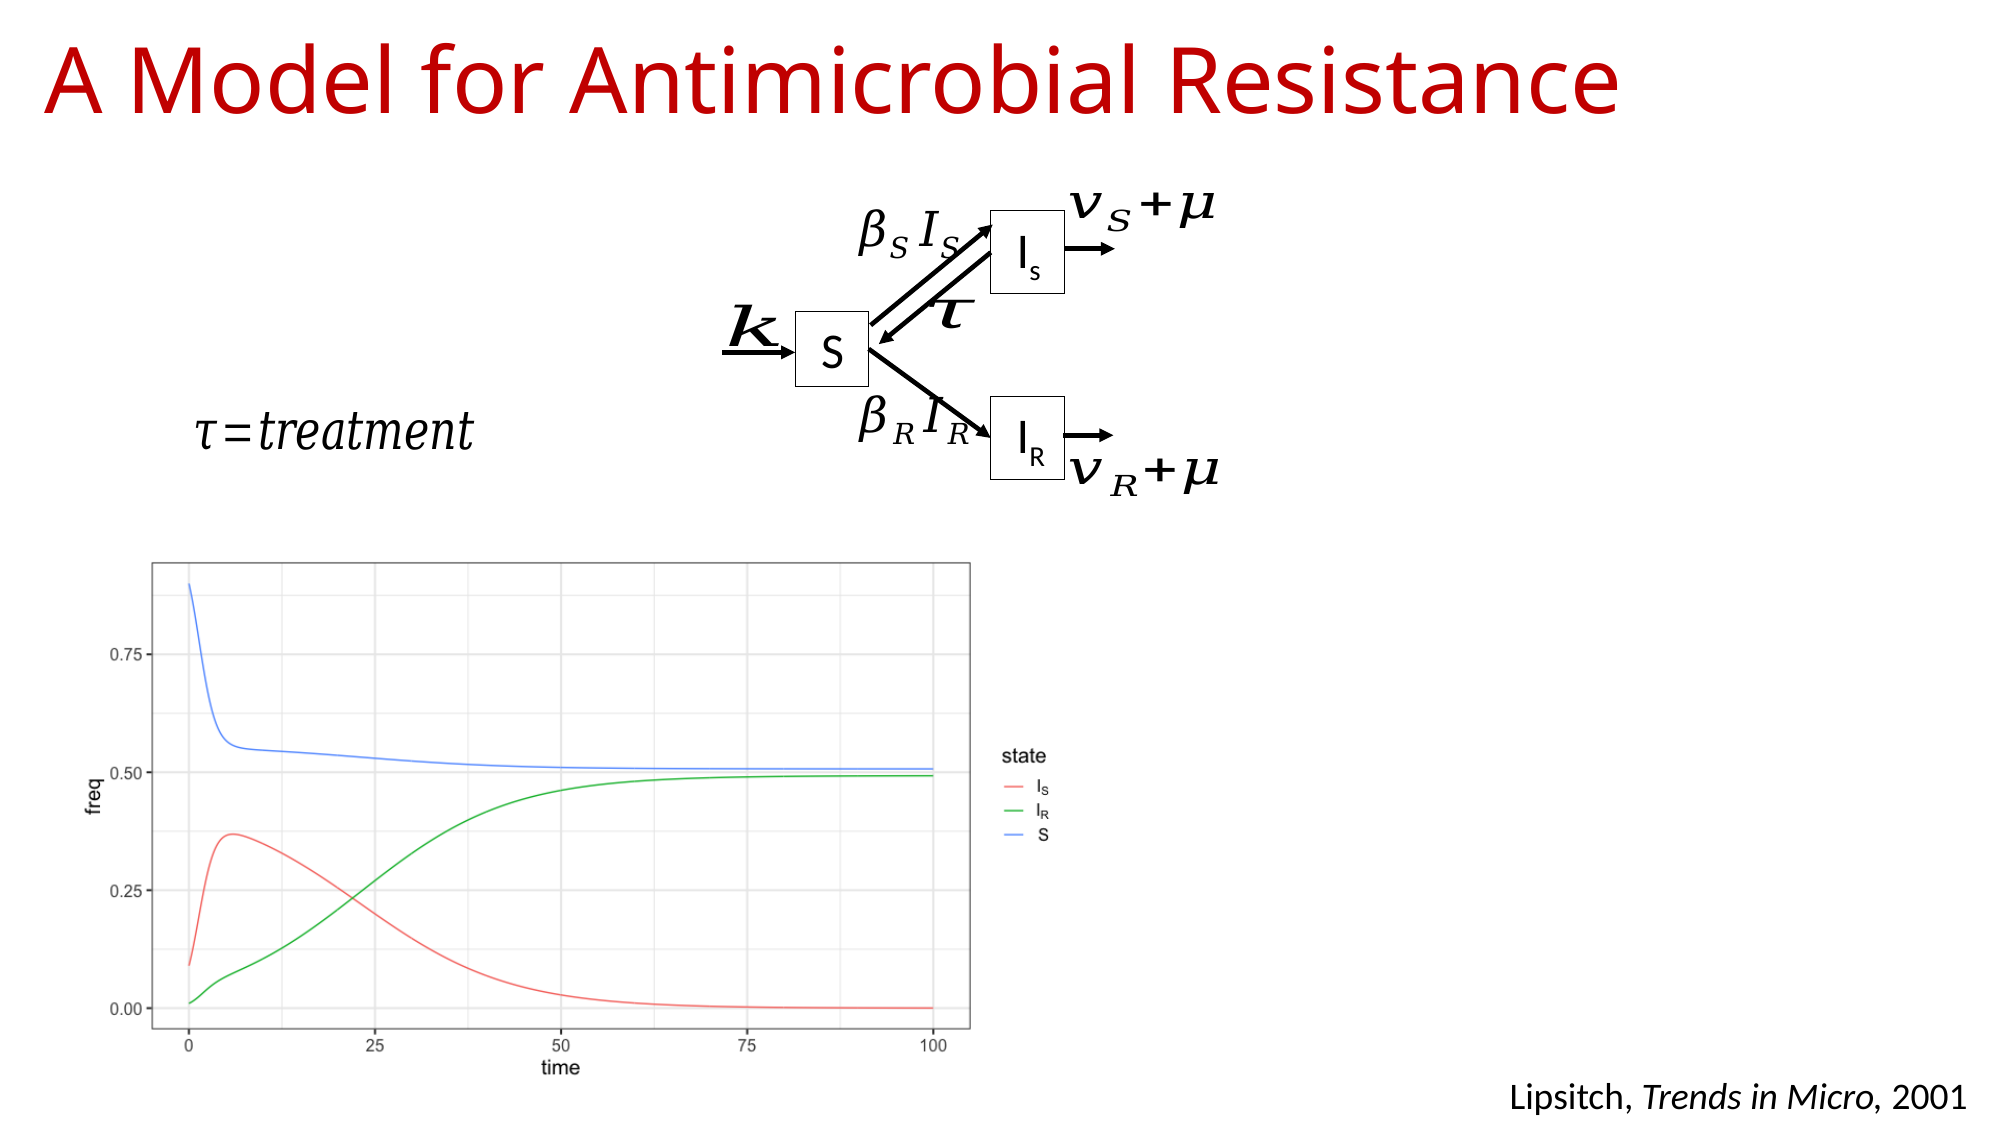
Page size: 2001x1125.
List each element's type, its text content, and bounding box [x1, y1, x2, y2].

title A Model for Antimicrobial Resistance [29, 0, 1755, 193]
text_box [878, 248, 991, 345]
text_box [868, 349, 991, 435]
text_box S [795, 311, 869, 387]
text_box Is [990, 210, 1065, 294]
text_box Lipsitch, Trends in Micro, 2001 [1494, 1064, 2000, 1125]
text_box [870, 224, 993, 326]
picture [75, 552, 1070, 1089]
text_box IR [990, 396, 1065, 480]
